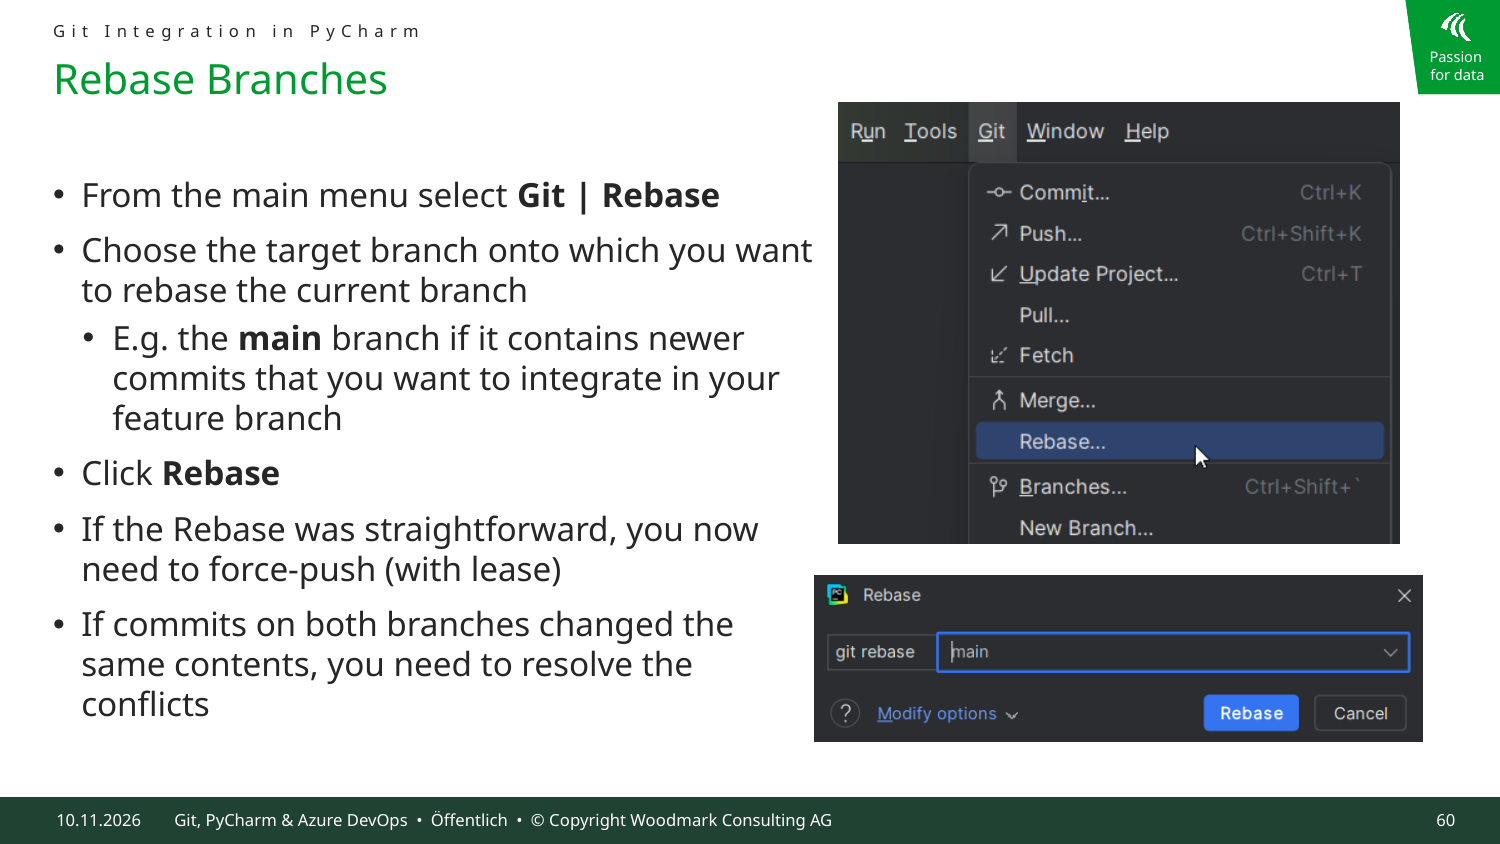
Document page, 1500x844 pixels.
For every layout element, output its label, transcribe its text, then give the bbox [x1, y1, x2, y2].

footer Git, PyCharm & Azure DevOps • Öffentlich • © Copyright Woodmark Consulting AG [159, 797, 1075, 844]
picture [838, 102, 1400, 544]
picture [814, 575, 1423, 742]
list Git Integration in PyCharm [53, 10, 733, 53]
list From the main menu select Git | Rebase Choose the target branch onto which you want to rebase the current branch E.g. the main branch if it contains newer commits that you want to integrate in your feature branch Click Rebase If the Rebase was straightforward, you now need to force-push (with lease) If commits on both branches changed the same contents, you need to resolve the conflicts [53, 173, 815, 755]
slide_number 60 [1352, 797, 1471, 844]
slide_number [41, 797, 159, 844]
title Rebase Branches [53, 53, 1405, 160]
